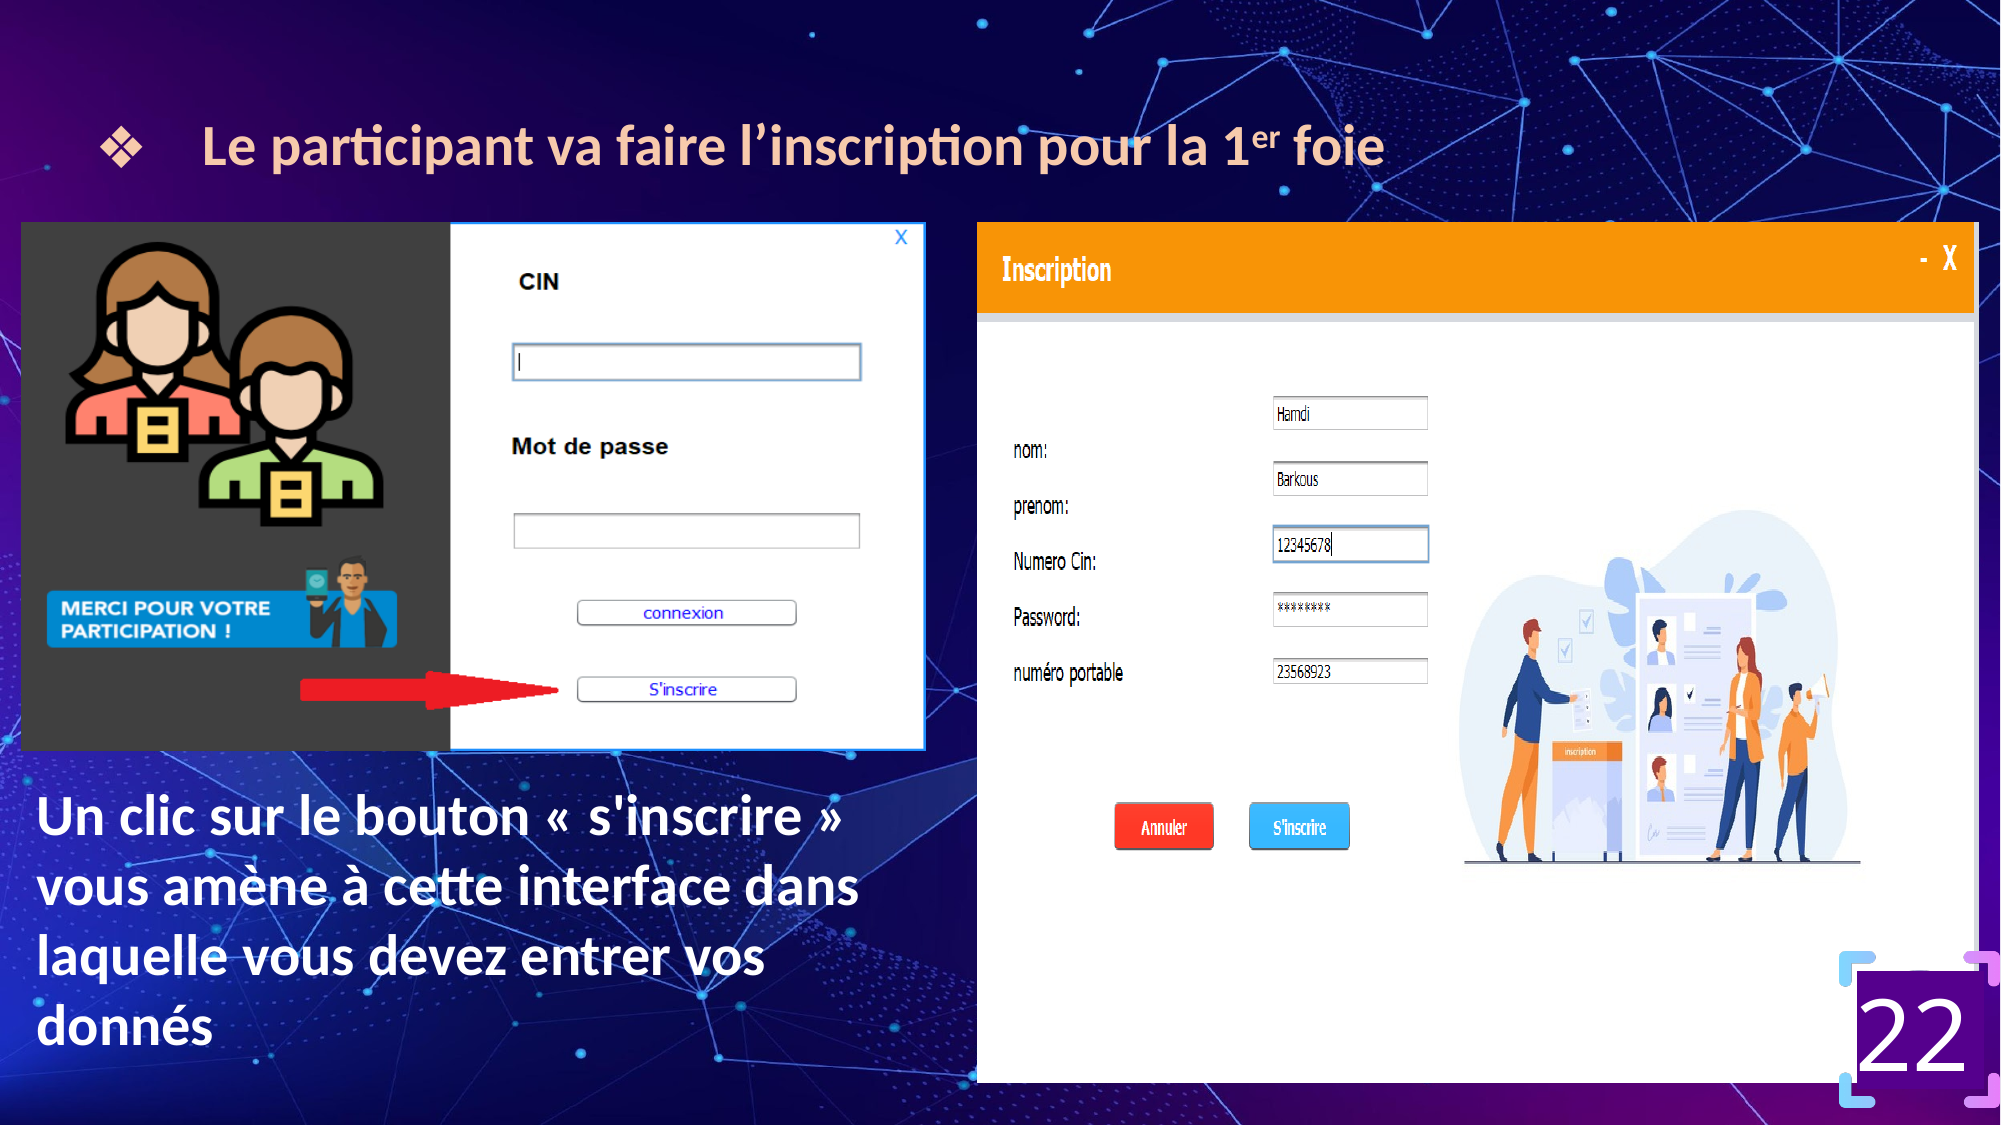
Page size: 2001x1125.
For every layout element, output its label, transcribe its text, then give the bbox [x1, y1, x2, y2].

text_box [1838, 951, 2000, 1108]
picture [0, 0, 2001, 1125]
text_box Le participant va faire l’inscription pour la 1er foie [80, 99, 1866, 185]
text_box Un clic sur le bouton « s'inscrire » vous amène à cette interface dans laquelle vous devez entrer vos donnés [21, 770, 958, 1065]
